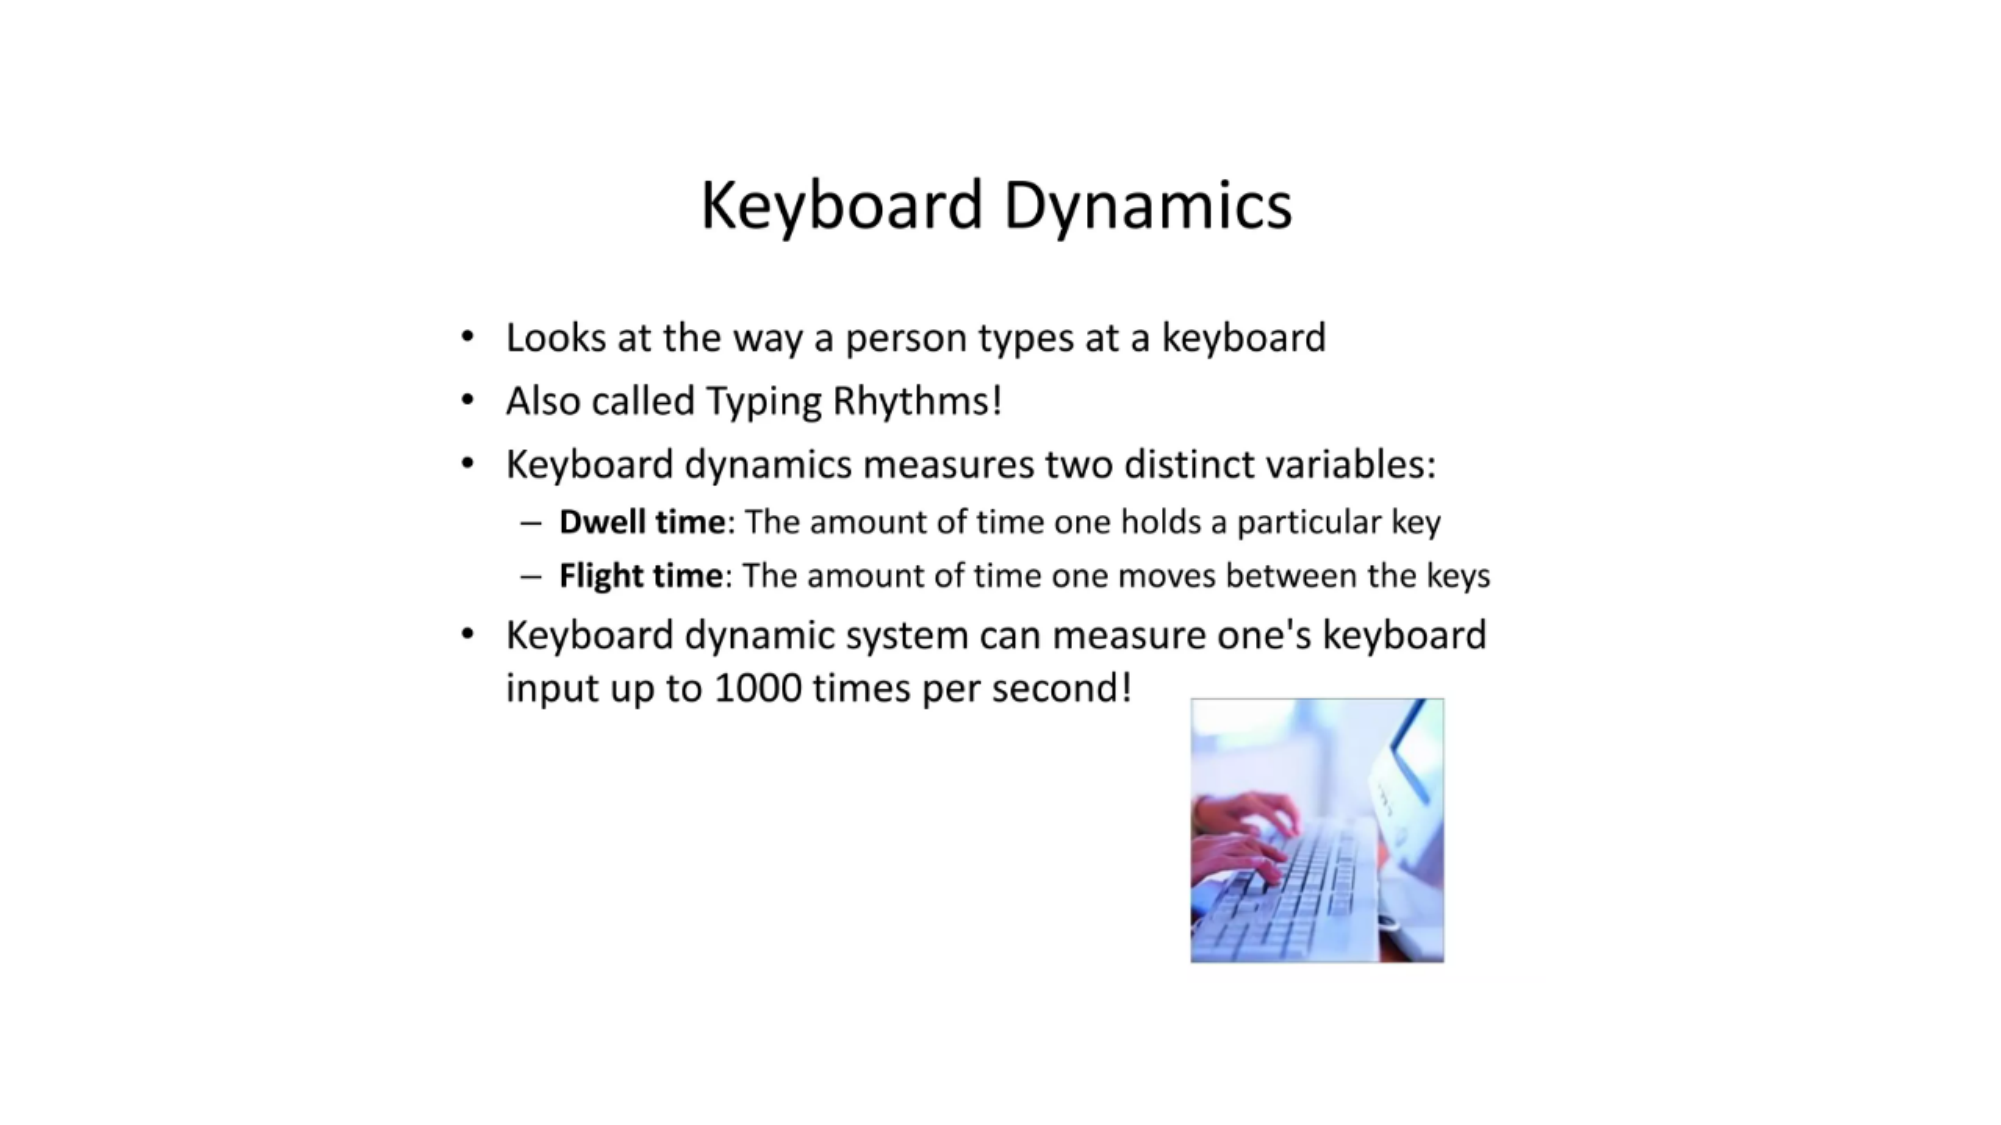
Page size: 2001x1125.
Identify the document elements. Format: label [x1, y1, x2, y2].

picture [454, 142, 1546, 983]
